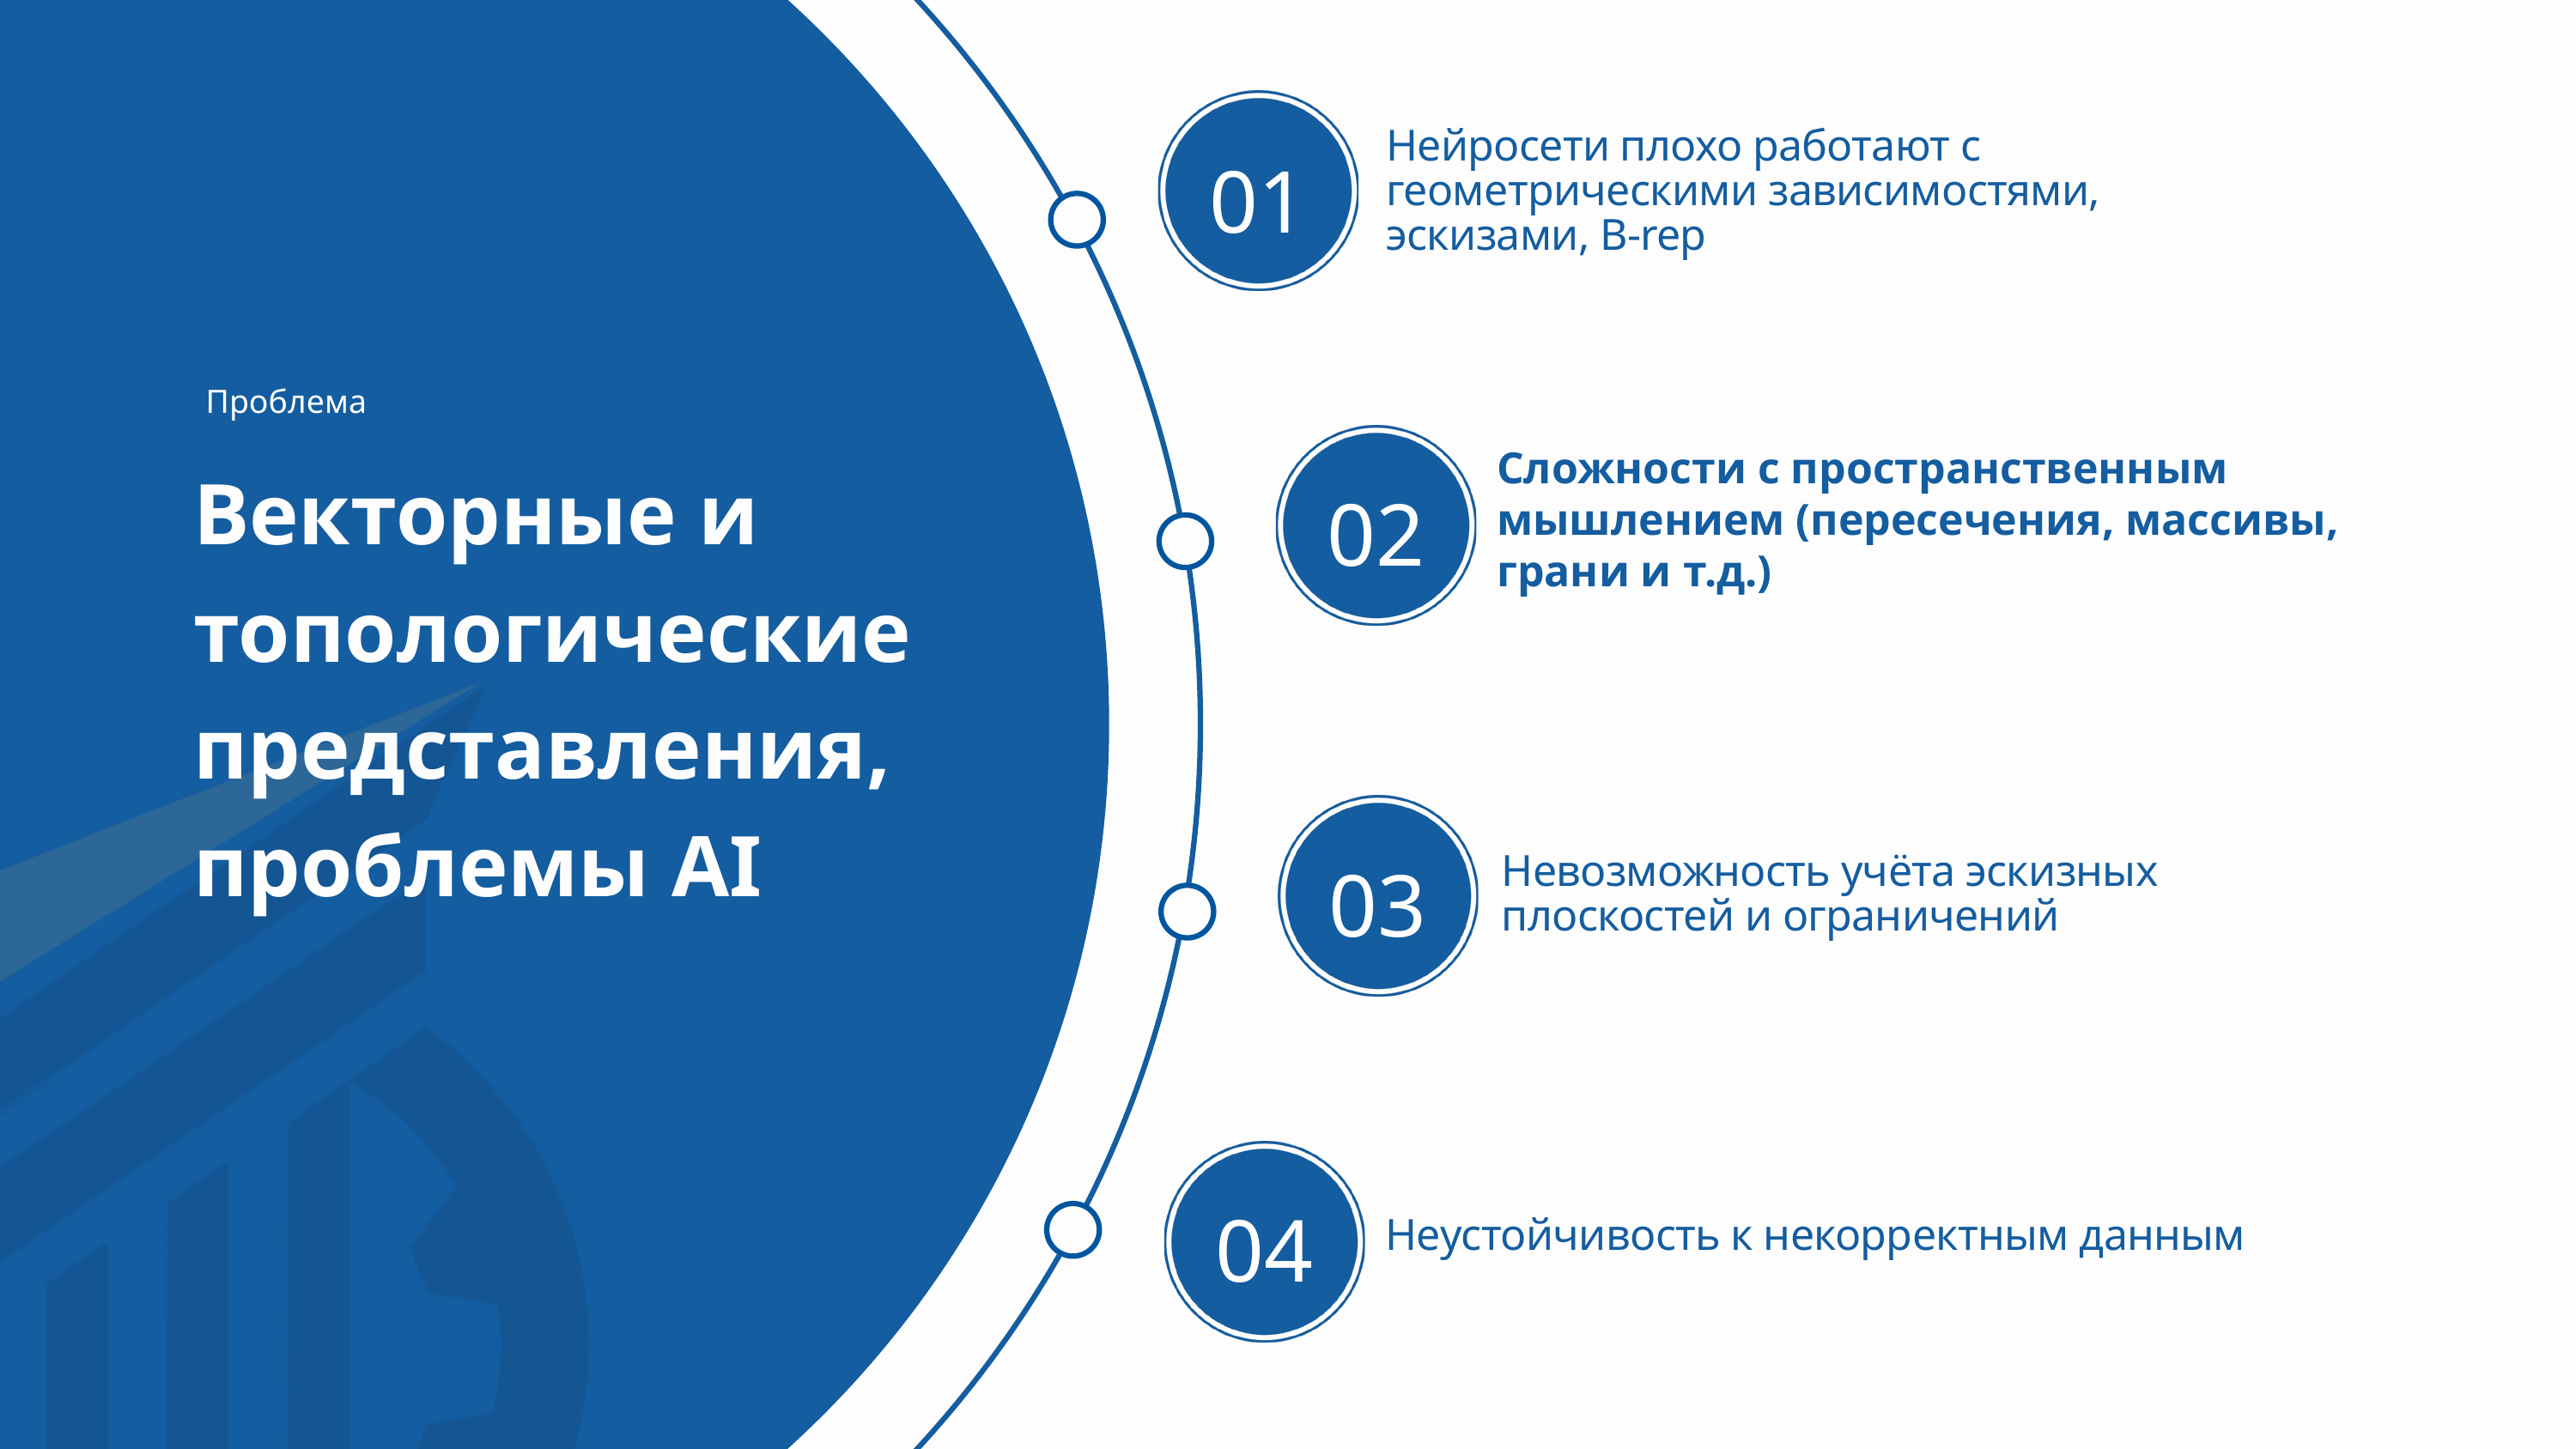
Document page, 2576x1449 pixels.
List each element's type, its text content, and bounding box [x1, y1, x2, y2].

picture [0, 681, 731, 1449]
text_box Нейросети плохо работают с геометрическими зависимостями, эскизами, B-rep [1386, 124, 2199, 259]
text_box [1158, 514, 1212, 568]
text_box 03 [1297, 834, 1458, 954]
text_box [1275, 425, 1477, 626]
text_box 01 [1207, 130, 1339, 251]
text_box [0, 0, 1109, 1449]
text_box Сложности с пространственным мышлением (пересечения, массивы, грани и т.д.) [1497, 440, 2442, 596]
text_box Неустойчивость к некорректным данным [1385, 1214, 2319, 1259]
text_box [1116, 0, 1201, 1449]
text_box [1046, 1203, 1100, 1257]
text_box [1278, 795, 1479, 997]
text_box 04 [1207, 1179, 1345, 1300]
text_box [1160, 885, 1214, 938]
text_box Невозможность учёта эскизных плоскостей и ограничений [1501, 850, 2379, 940]
text_box [1207, 90, 1359, 291]
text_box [1050, 193, 1104, 246]
text_box [1207, 1141, 1365, 1343]
text_box 02 [1296, 463, 1456, 584]
